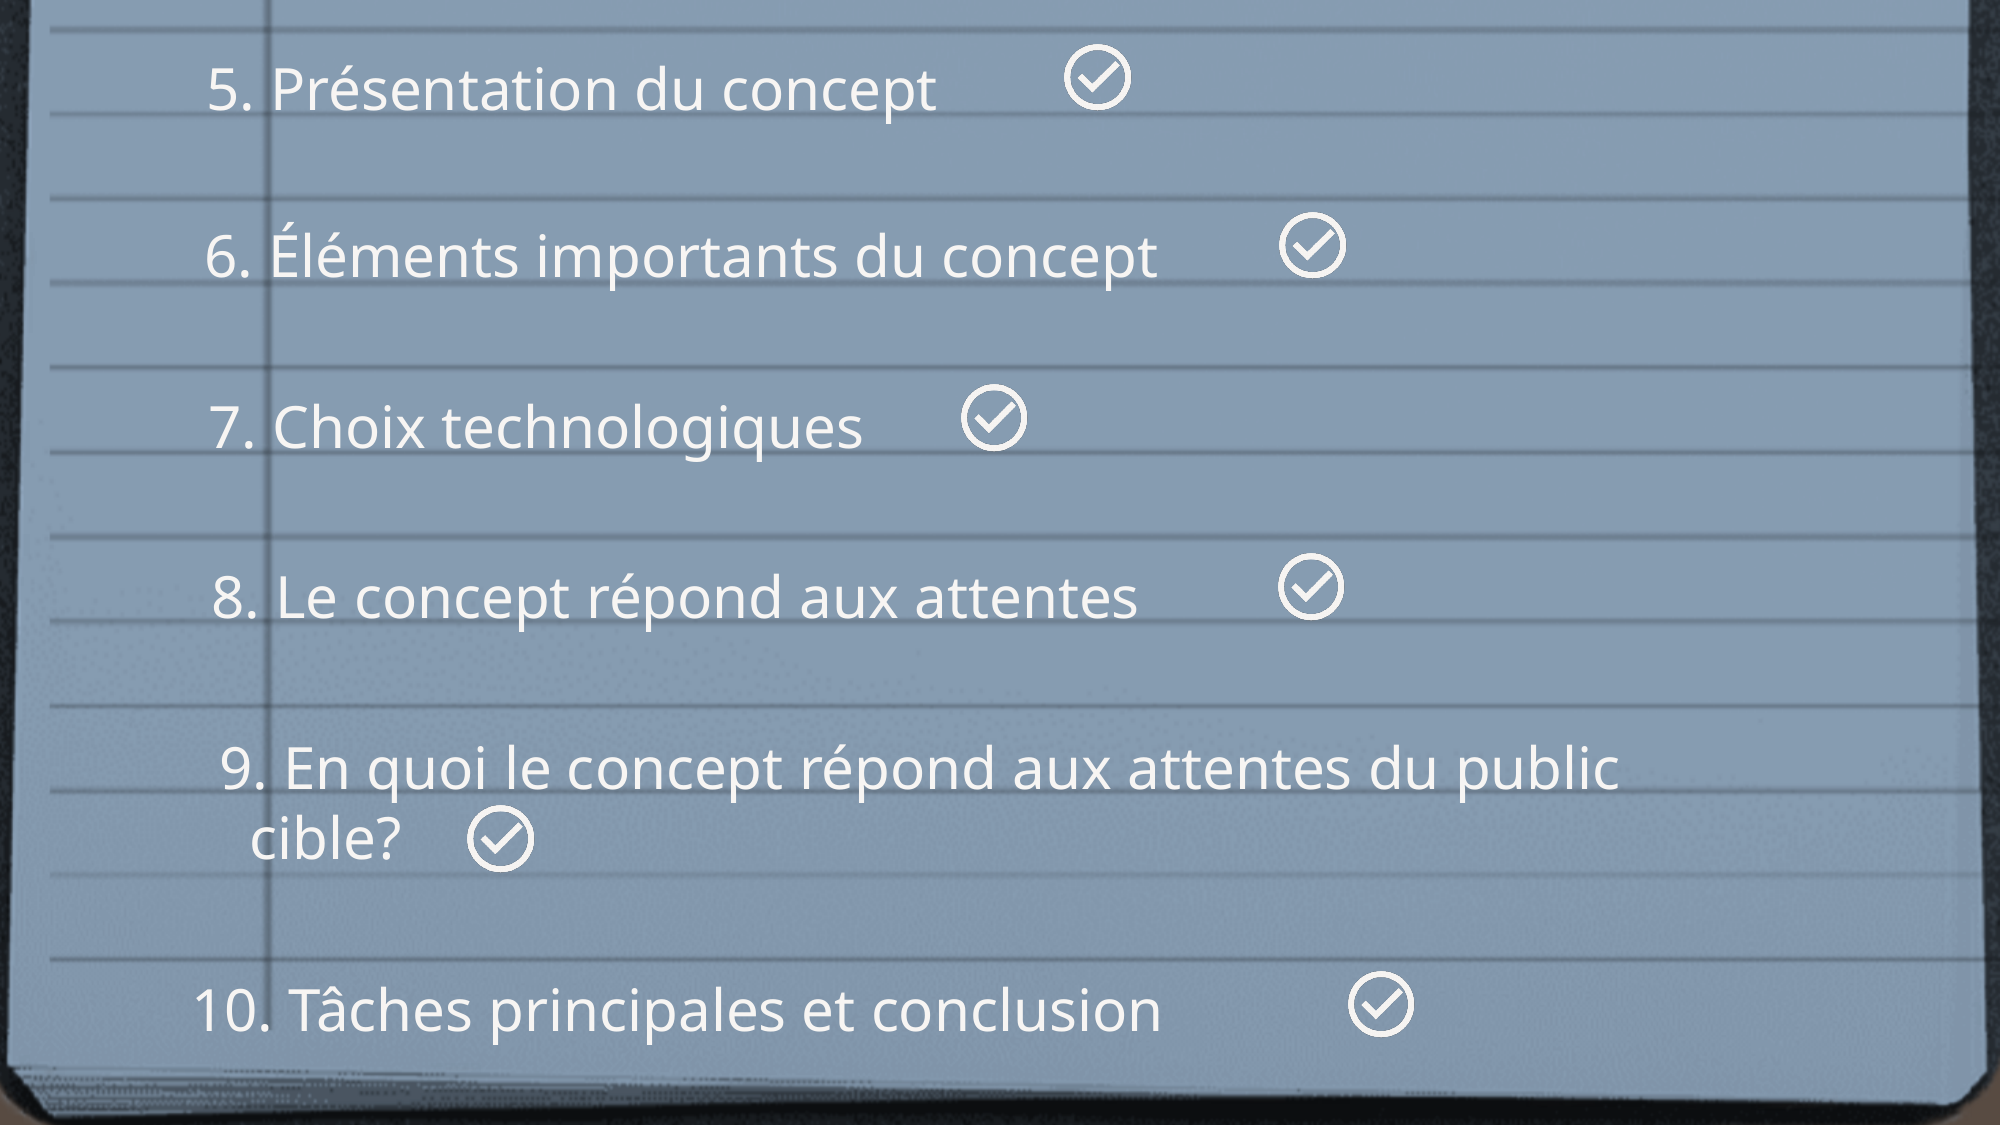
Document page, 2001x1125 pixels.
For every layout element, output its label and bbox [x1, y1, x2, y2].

picture [460, 798, 540, 878]
picture [1058, 37, 1137, 117]
picture [1273, 205, 1353, 285]
list [0, 0, 2000, 1125]
picture [1271, 547, 1351, 626]
picture [954, 378, 1034, 458]
picture [1341, 964, 1421, 1044]
